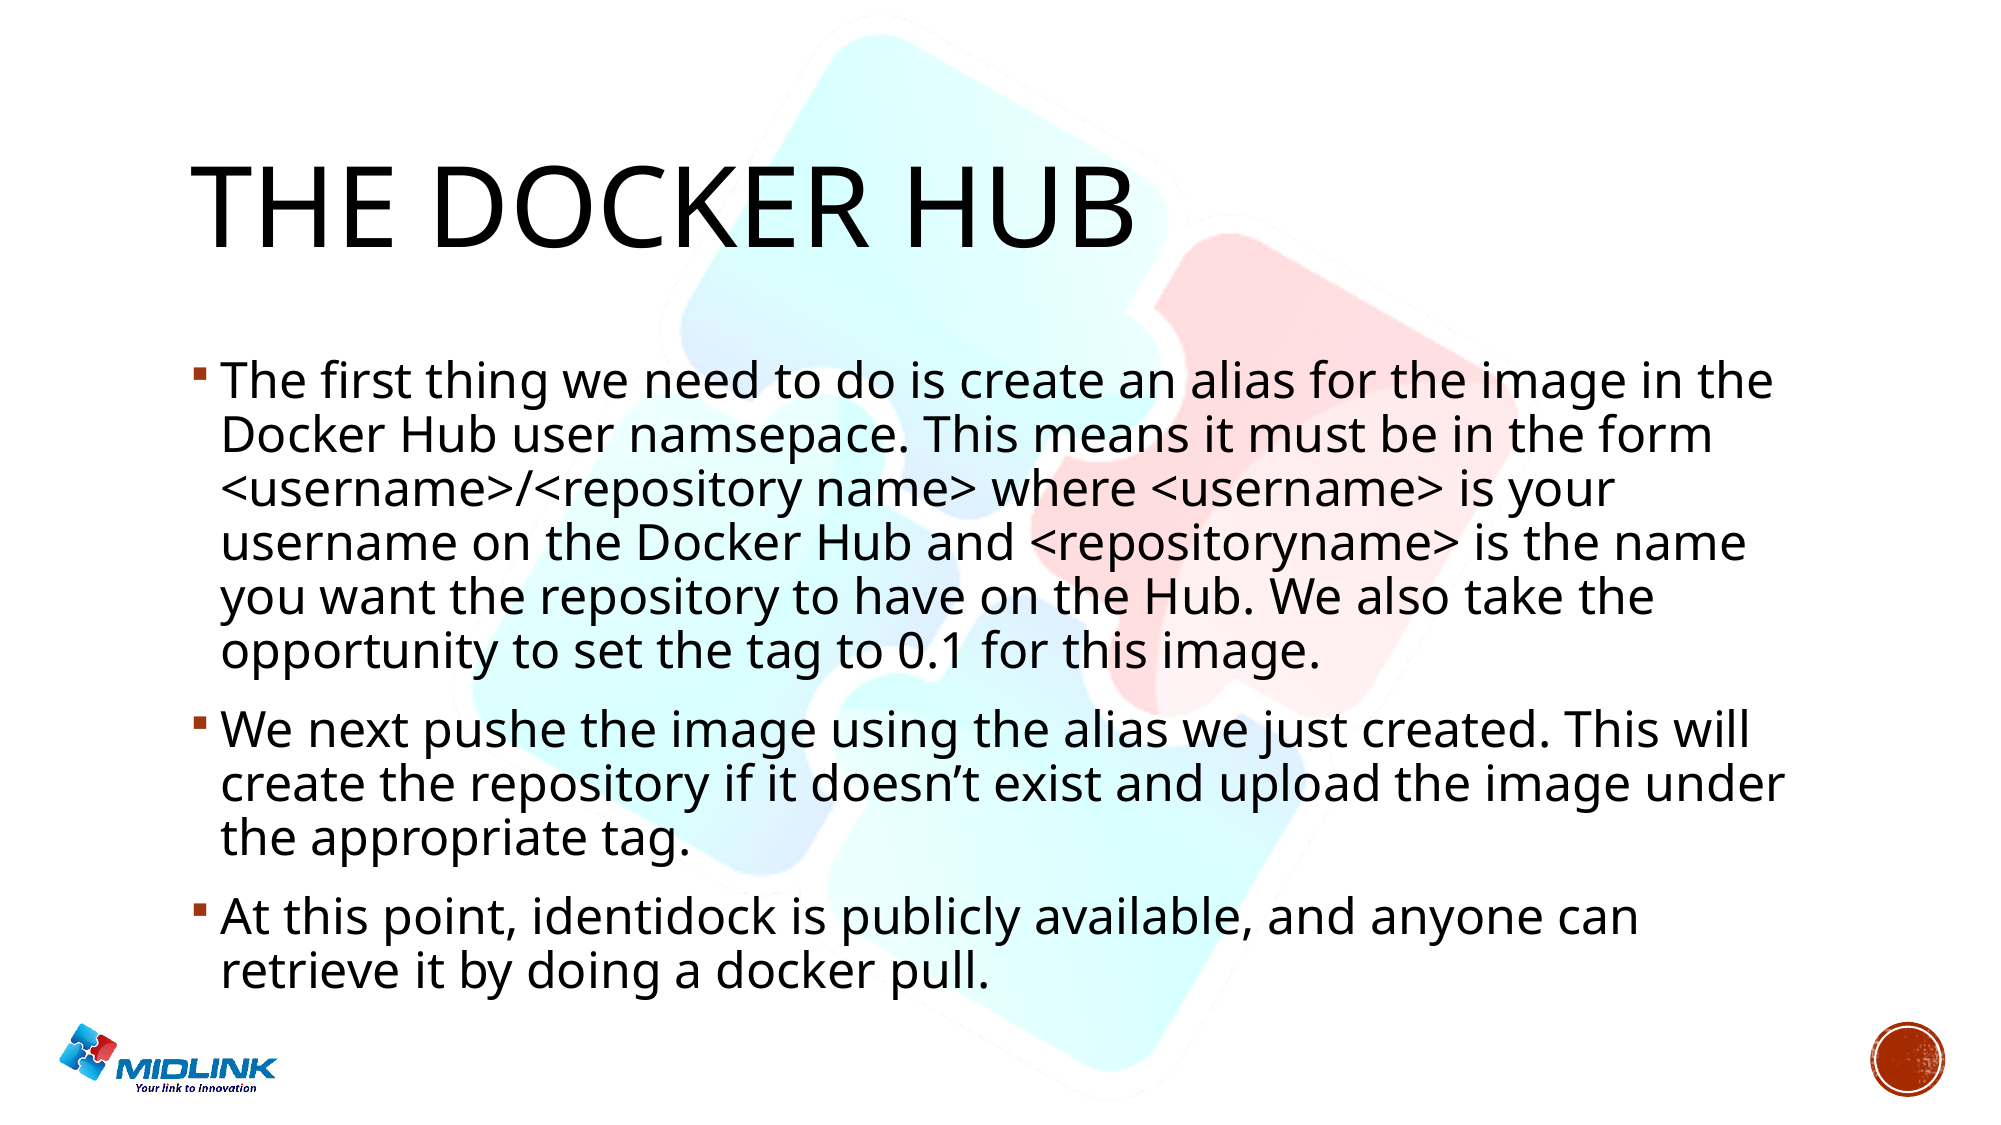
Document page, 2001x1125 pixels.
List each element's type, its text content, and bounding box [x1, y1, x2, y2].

picture [49, 1017, 287, 1096]
list The first thing we need to do is create an alias for the image in the Docker Hub user namsepace. This means it must be in the form <username>/<repository name> where <username> is your username on the Docker Hub and <repositoryname> is the name you want the repository to have on the Hub. We also take the opportunity to set the tag to 0.1 for this image. We next pushe the image using the alias we just created. This will create the repository if it doesn’t exist and upload the image under the appropriate tag. At this point, identidock is publicly available, and anyone can retrieve it by doing a docker pull. [175, 348, 1826, 1013]
title The docker hub [175, 79, 1826, 344]
